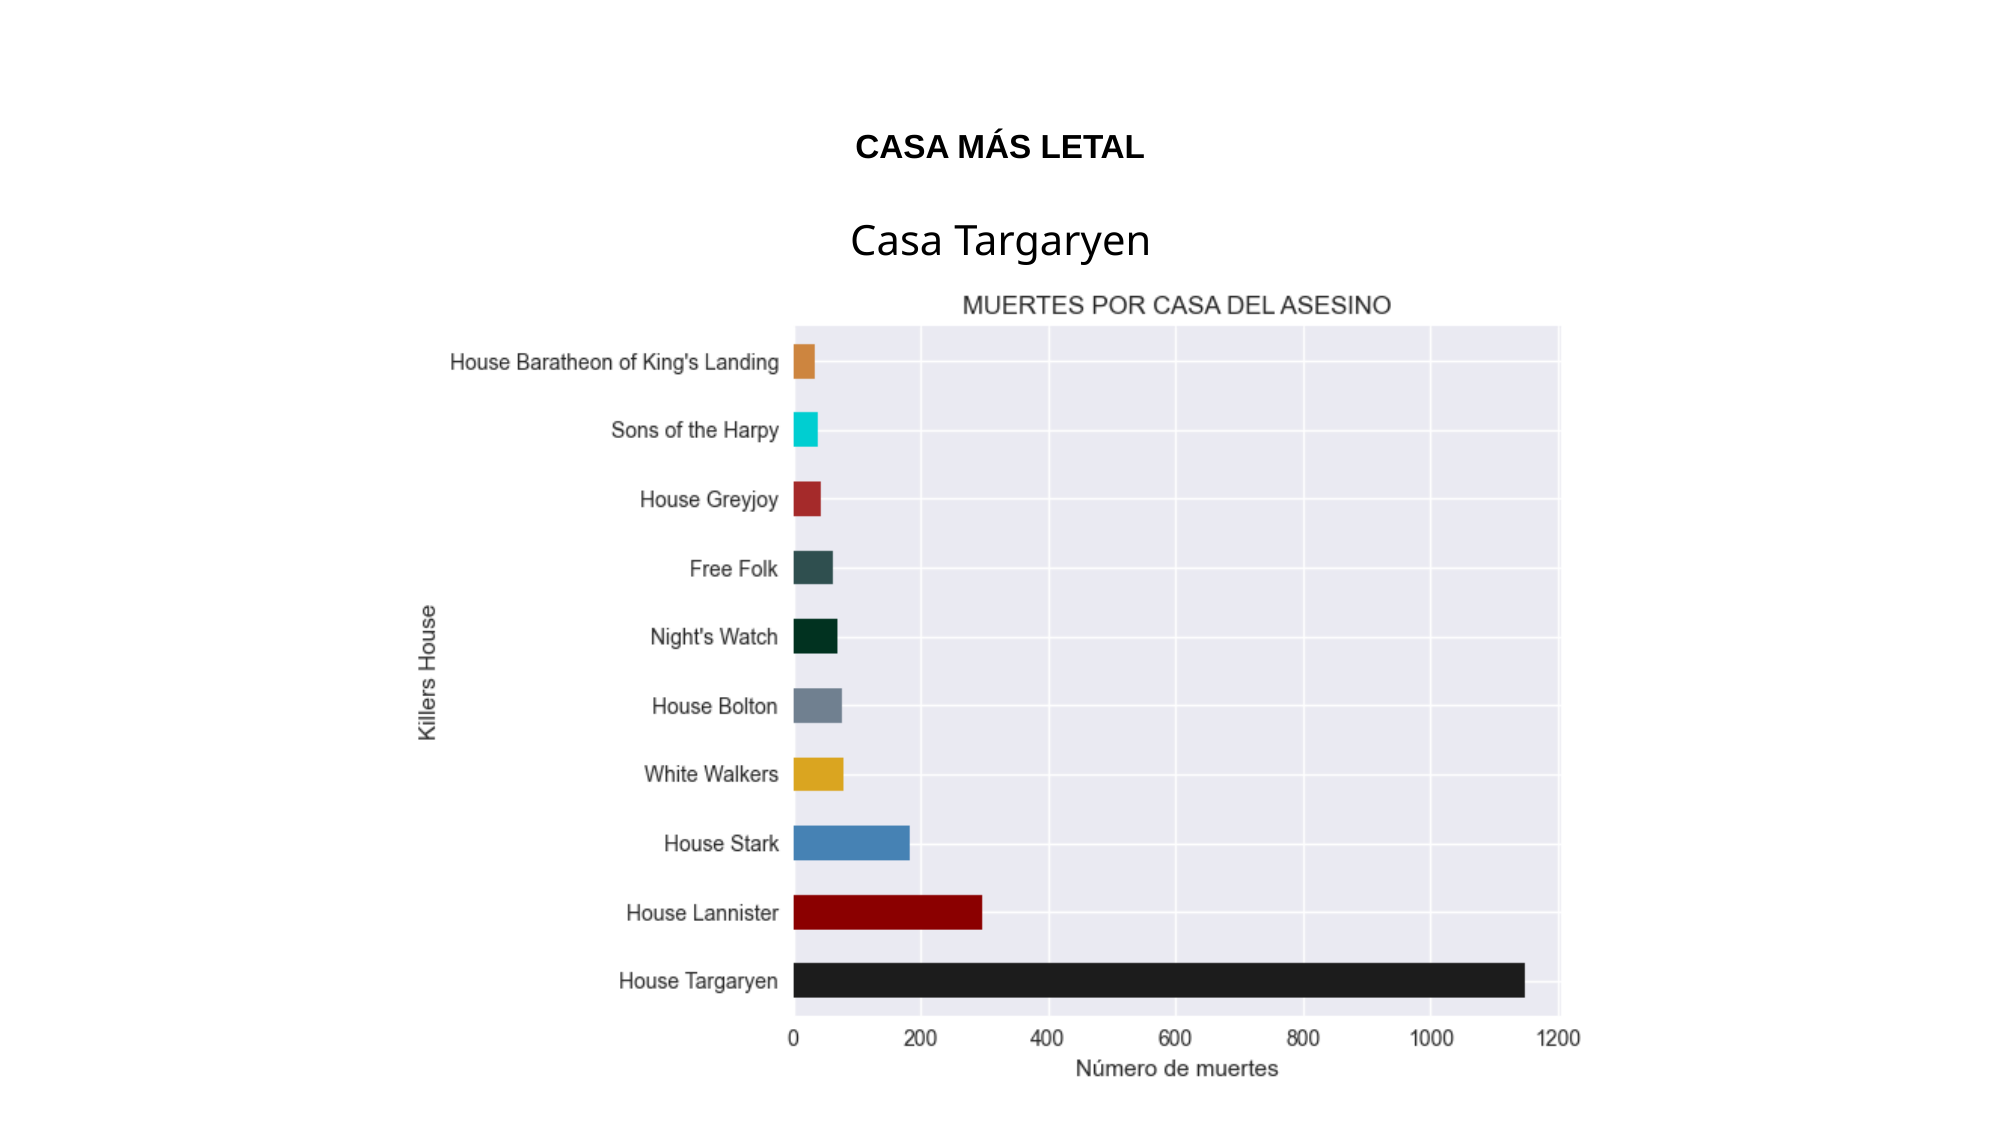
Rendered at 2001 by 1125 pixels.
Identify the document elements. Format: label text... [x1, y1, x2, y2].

picture [405, 280, 1596, 1097]
text_box CASA MÁS LETAL [600, 117, 1401, 173]
text_box Casa Targaryen [775, 206, 1226, 272]
